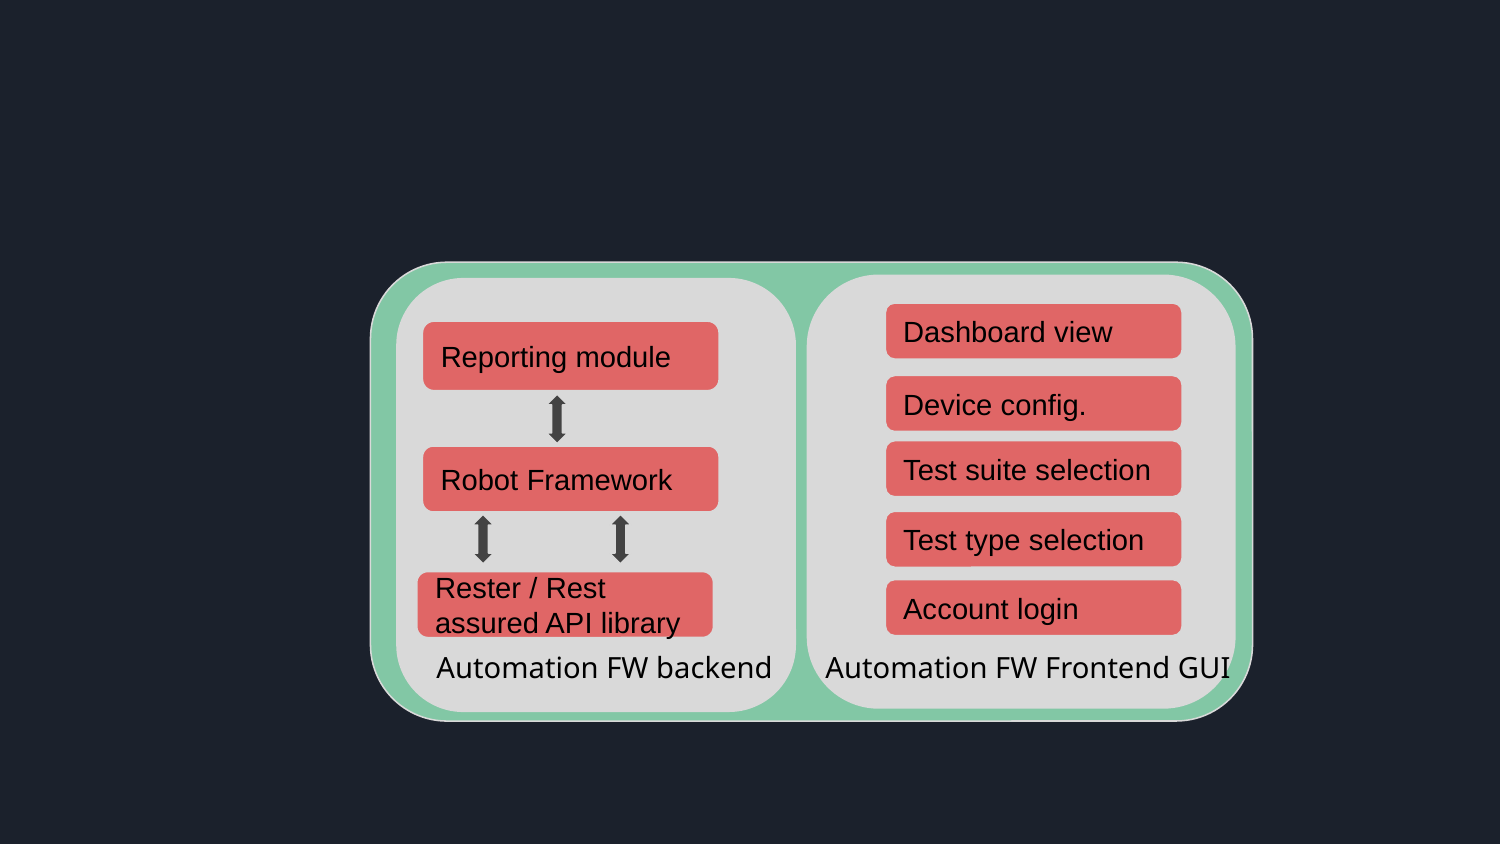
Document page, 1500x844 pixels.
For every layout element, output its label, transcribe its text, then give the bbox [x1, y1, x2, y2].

text_box Dashboard view [885, 303, 1183, 360]
text_box Reporting module [422, 321, 720, 391]
text_box [546, 394, 568, 444]
text_box [807, 275, 1235, 656]
text_box Rester / Rest assured API library [416, 571, 714, 636]
text_box [825, 684, 1217, 708]
text_box [472, 514, 494, 564]
text_box [370, 262, 1253, 722]
text_box Automation FW backend [421, 634, 810, 684]
text_box Automation FW Frontend GUI [810, 634, 1400, 684]
text_box Robot Framework [422, 445, 720, 513]
text_box [609, 514, 632, 564]
text_box Device config. [885, 375, 1183, 432]
text_box Test type selection [885, 511, 1183, 568]
text_box [396, 278, 796, 712]
text_box Account login [885, 579, 1183, 636]
text_box Test suite selection [885, 440, 1183, 497]
